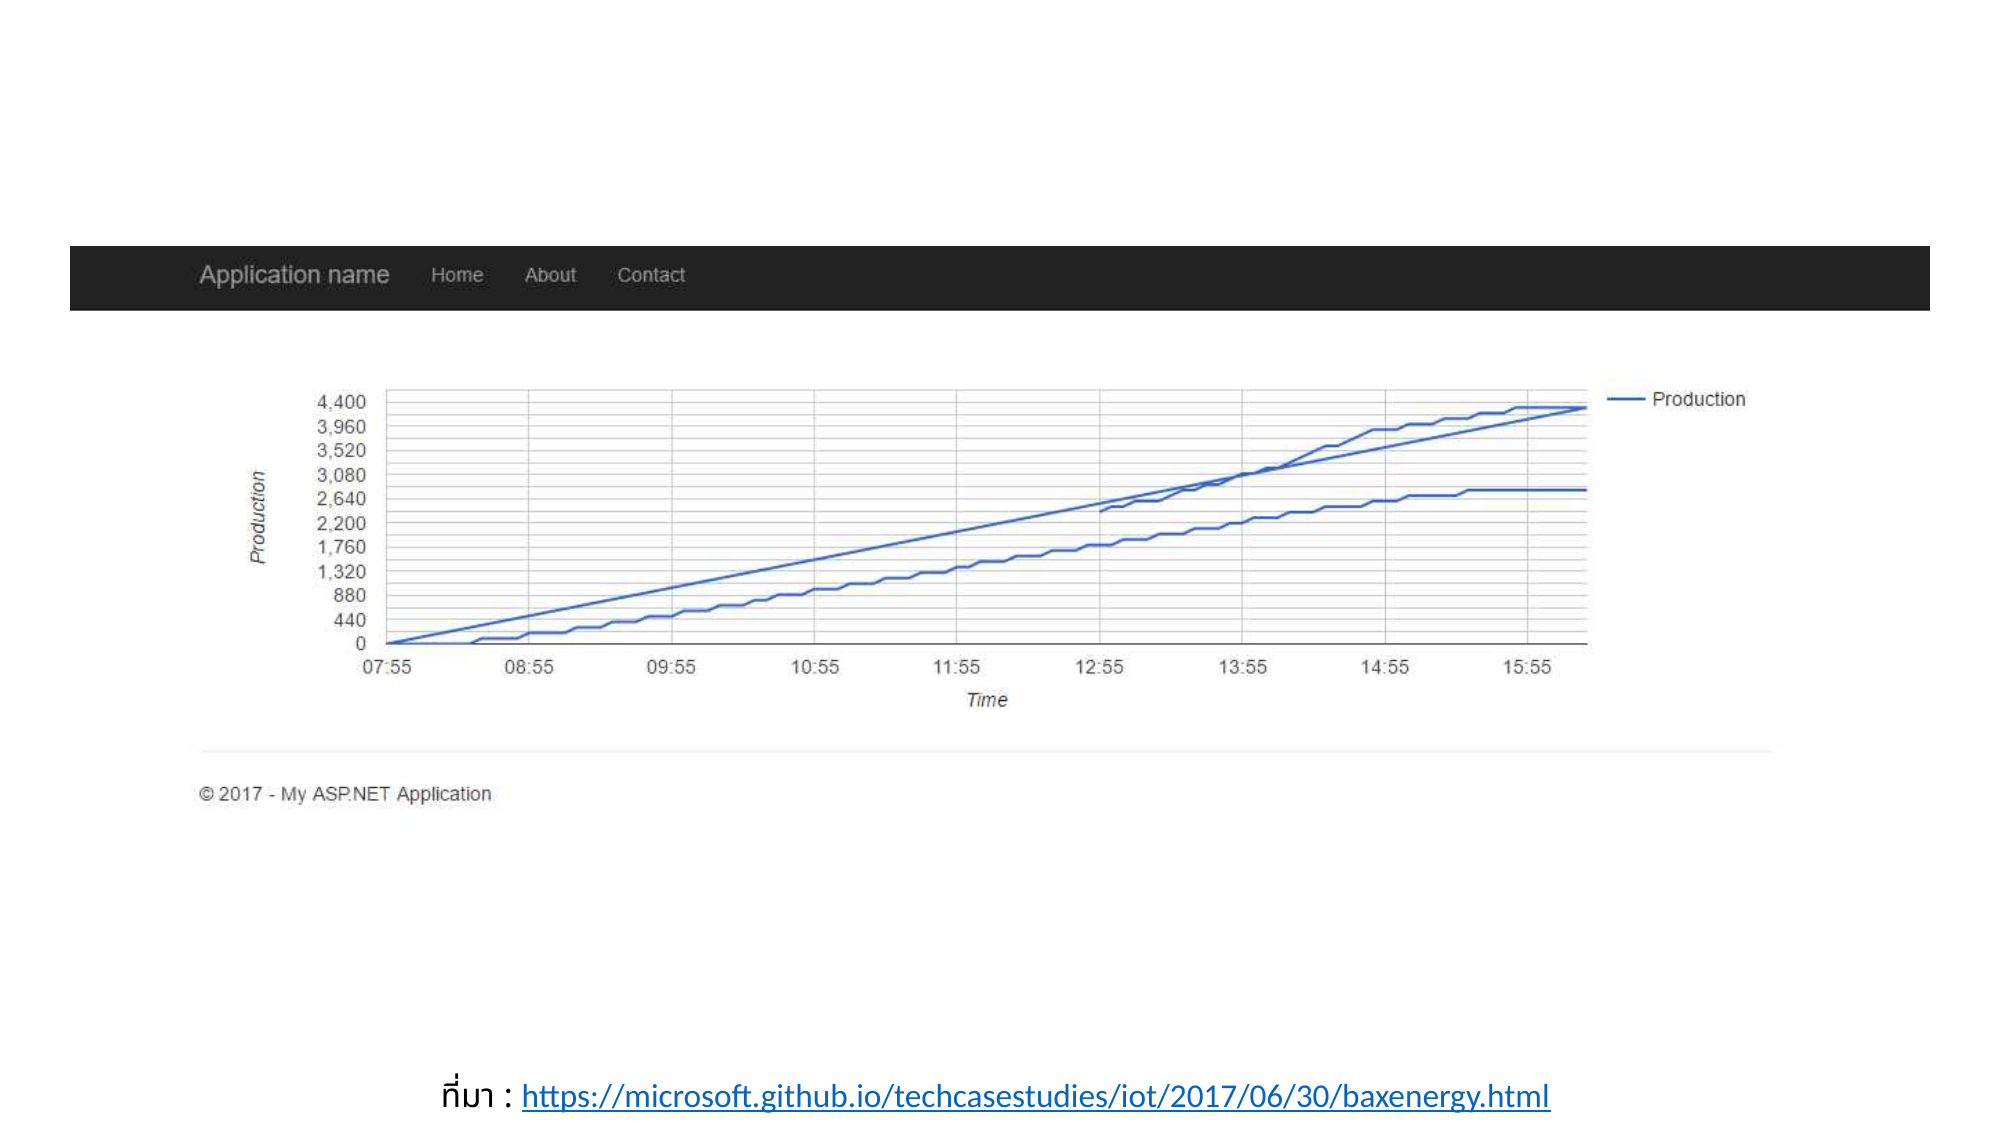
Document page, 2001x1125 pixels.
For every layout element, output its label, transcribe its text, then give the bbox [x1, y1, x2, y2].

text_box ที่มา : https://microsoft.github.io/techcasestudies/iot/2017/06/30/baxenergy.html [426, 1066, 1574, 1122]
picture [70, 246, 1930, 896]
